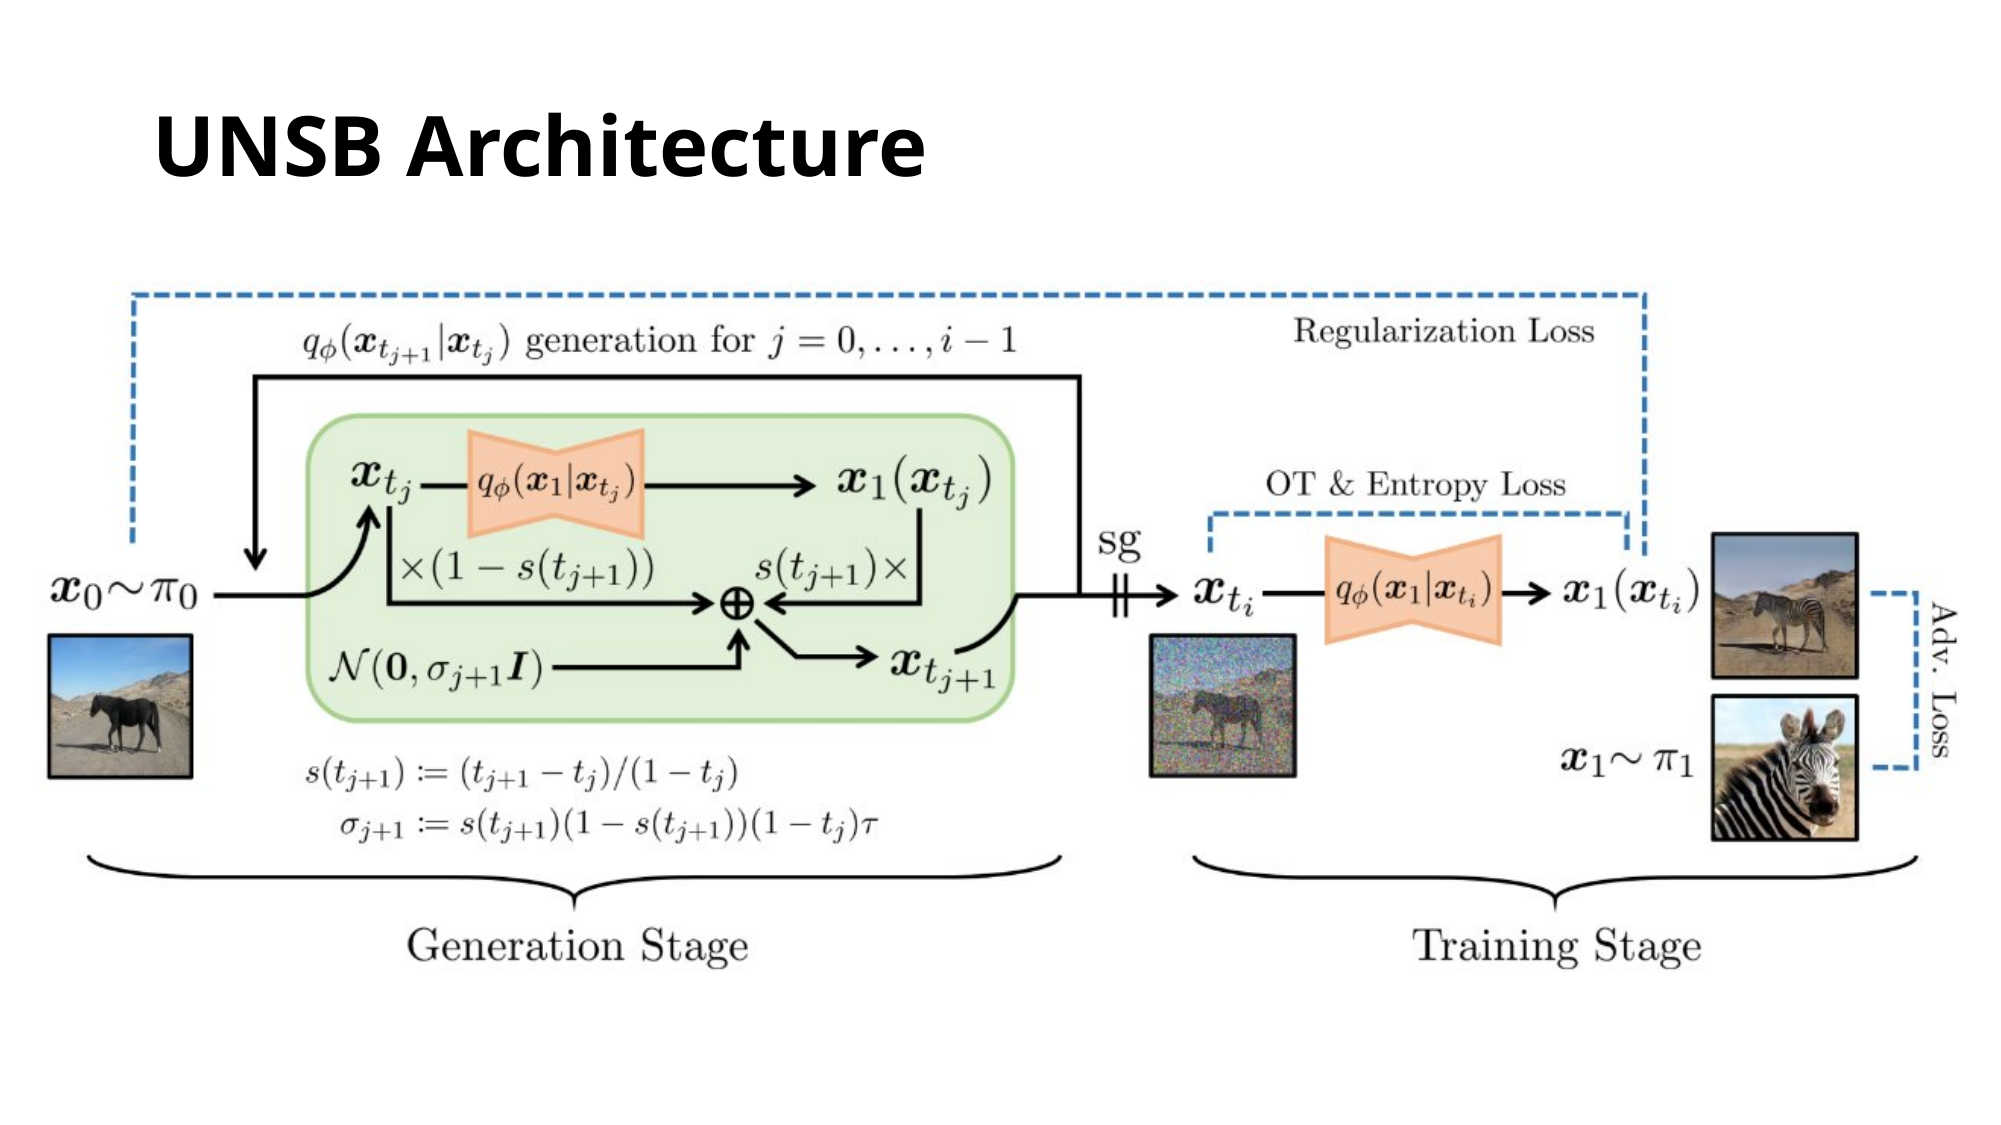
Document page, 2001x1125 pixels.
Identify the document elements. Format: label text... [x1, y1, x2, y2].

title UNSB Architecture [137, 41, 1863, 233]
picture [16, 233, 1984, 993]
